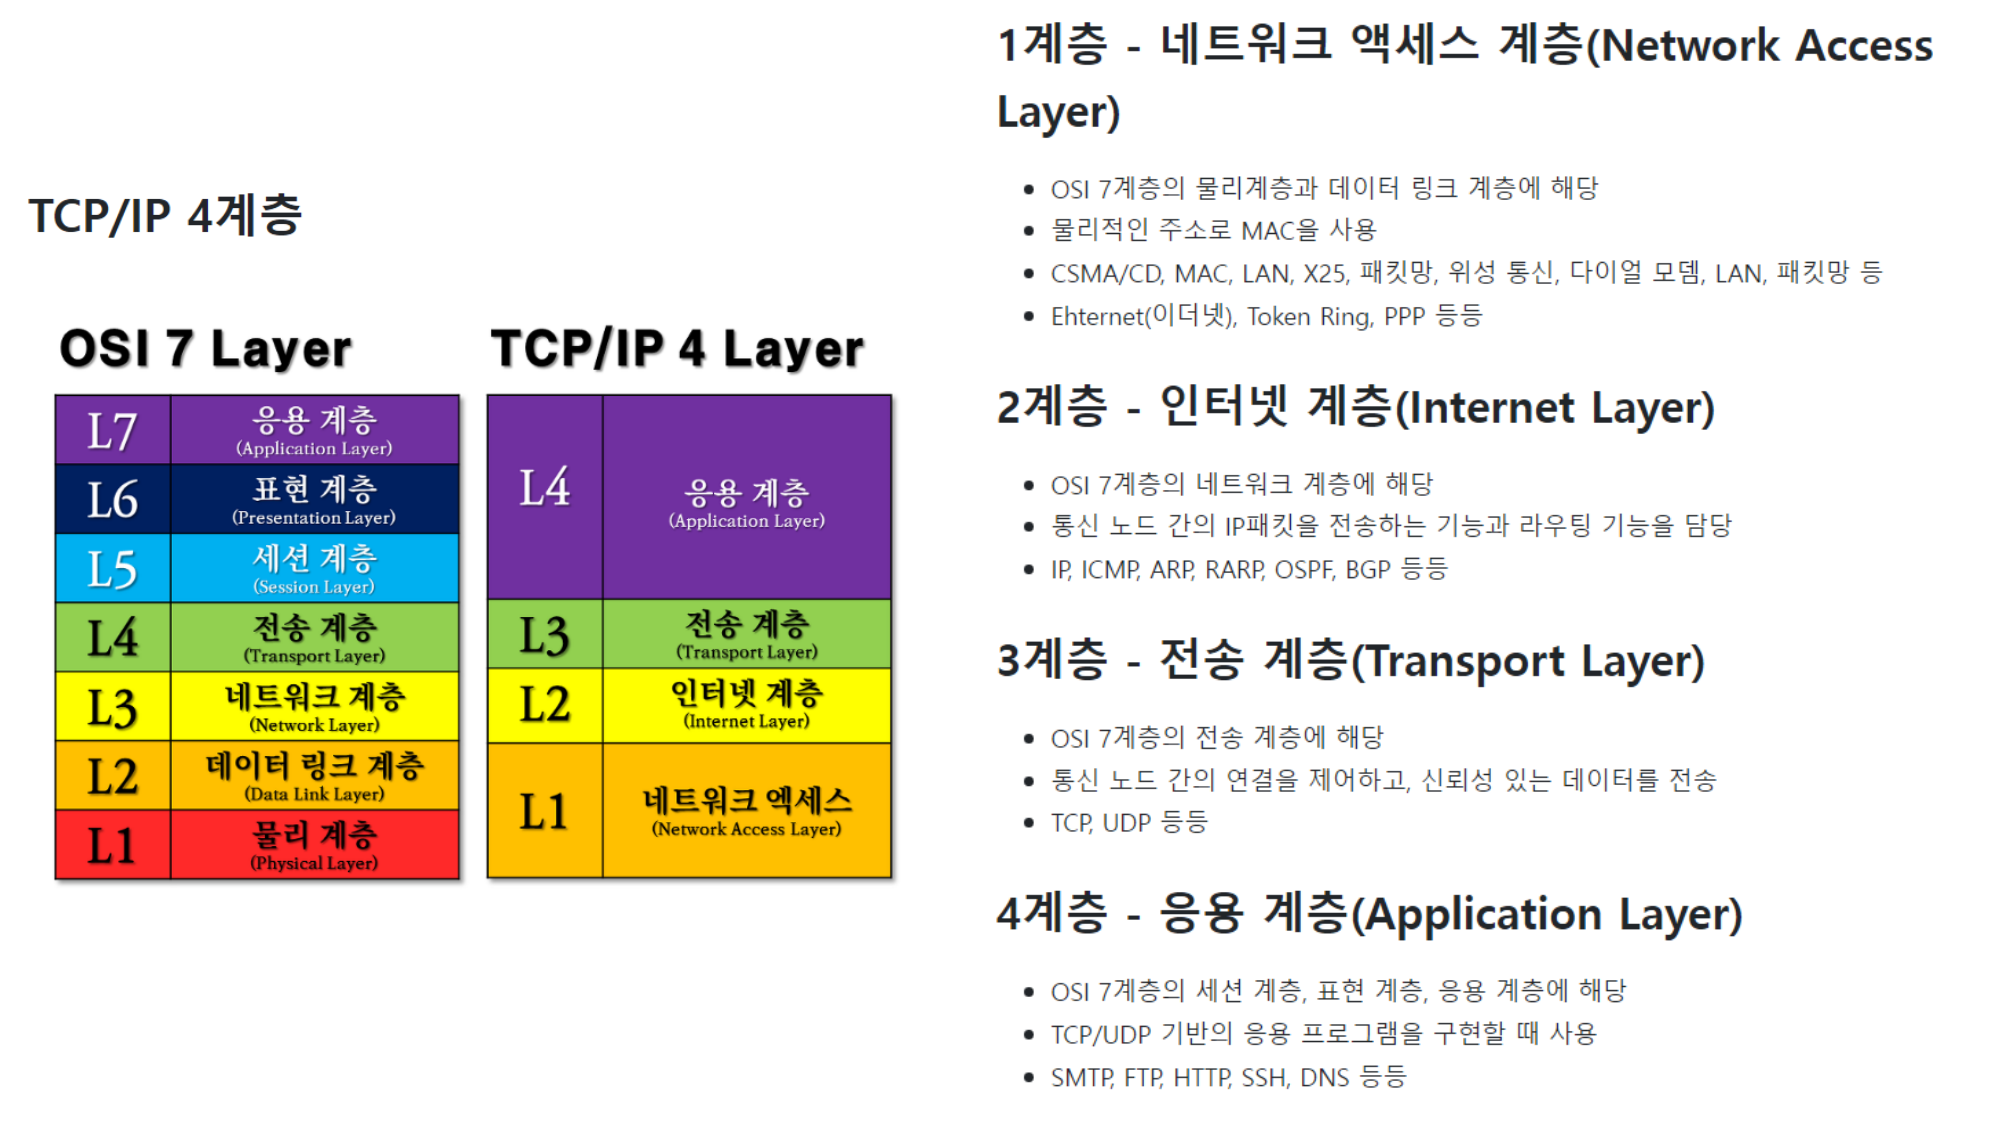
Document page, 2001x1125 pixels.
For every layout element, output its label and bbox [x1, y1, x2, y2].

picture [954, 0, 1955, 1125]
picture [0, 166, 937, 919]
